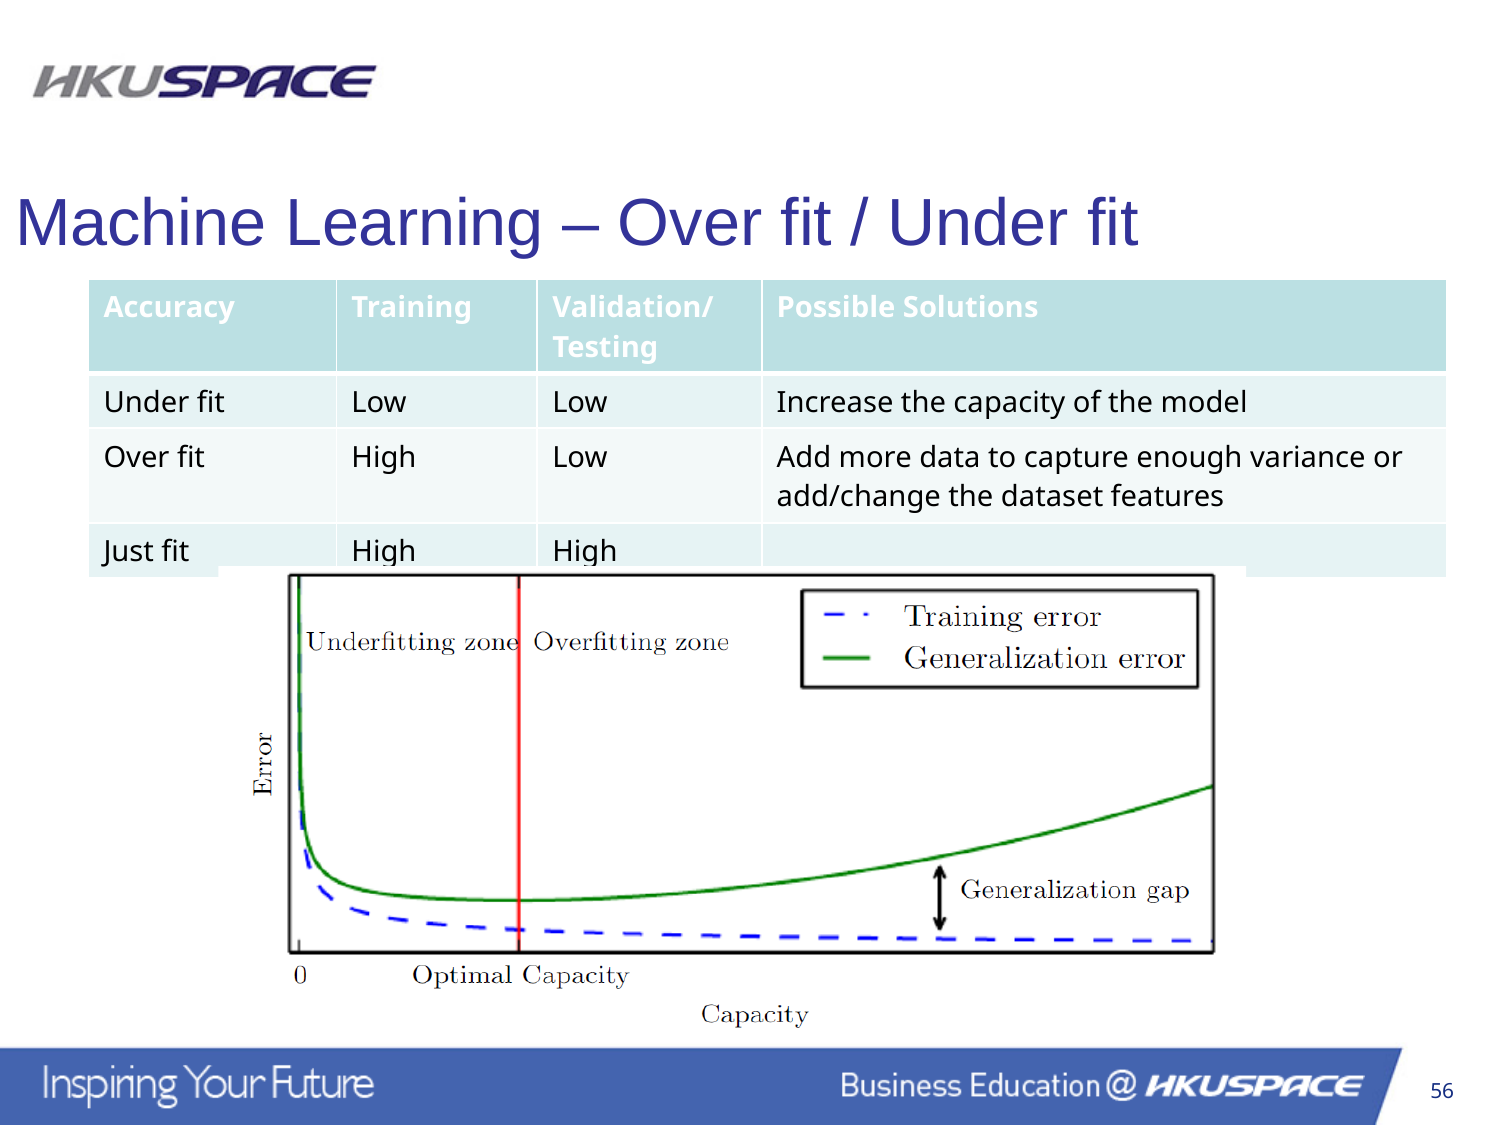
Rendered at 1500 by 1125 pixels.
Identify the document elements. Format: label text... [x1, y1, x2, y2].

table_cell High [337, 429, 536, 522]
table_cell High [538, 524, 761, 564]
table_cell Low [538, 429, 761, 522]
table_cell Over fit [89, 429, 336, 522]
table_cell Low [538, 376, 761, 427]
table_cell Low [337, 376, 536, 427]
table_header Possible Solutions [763, 280, 1446, 371]
table_cell High [337, 524, 536, 564]
table_cell Add more data to capture enough variance or add/change the dataset features [763, 429, 1446, 522]
table_cell Just fit [89, 524, 336, 577]
table_cell [763, 524, 1446, 577]
title Machine Learning – Over fit / Under fit [0, 101, 1376, 266]
table_header Accuracy [89, 280, 336, 371]
table_cell Under fit [89, 376, 336, 427]
slide_number 56 [1415, 1070, 1499, 1125]
table_header Training [337, 280, 536, 371]
table_header Validation/Testing [538, 280, 761, 371]
picture [0, 0, 1500, 1125]
table_cell Increase the capacity of the model [763, 376, 1446, 427]
